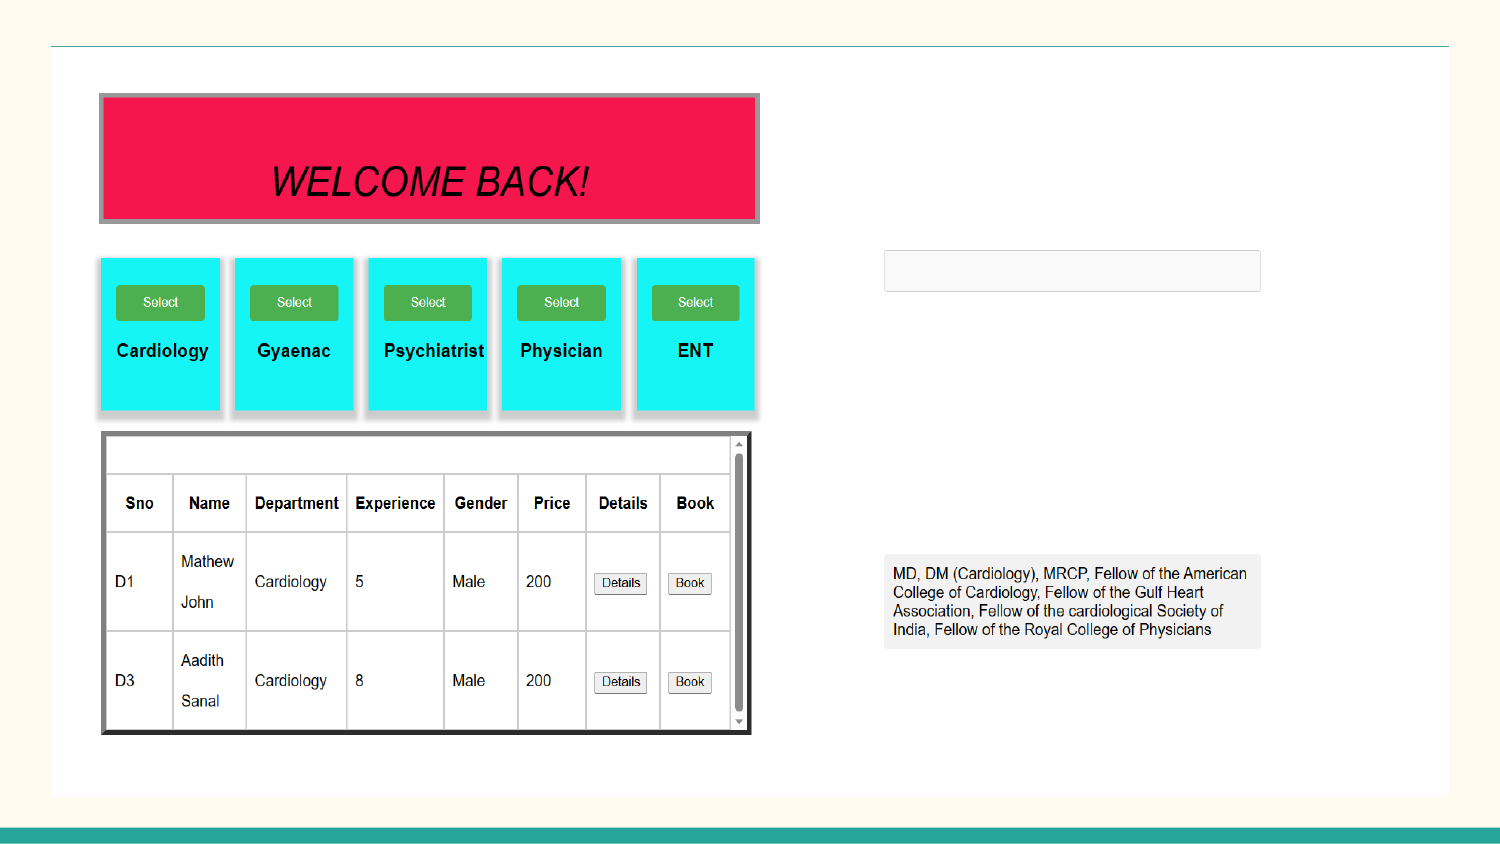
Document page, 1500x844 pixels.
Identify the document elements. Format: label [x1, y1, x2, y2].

picture [50, 46, 1450, 798]
